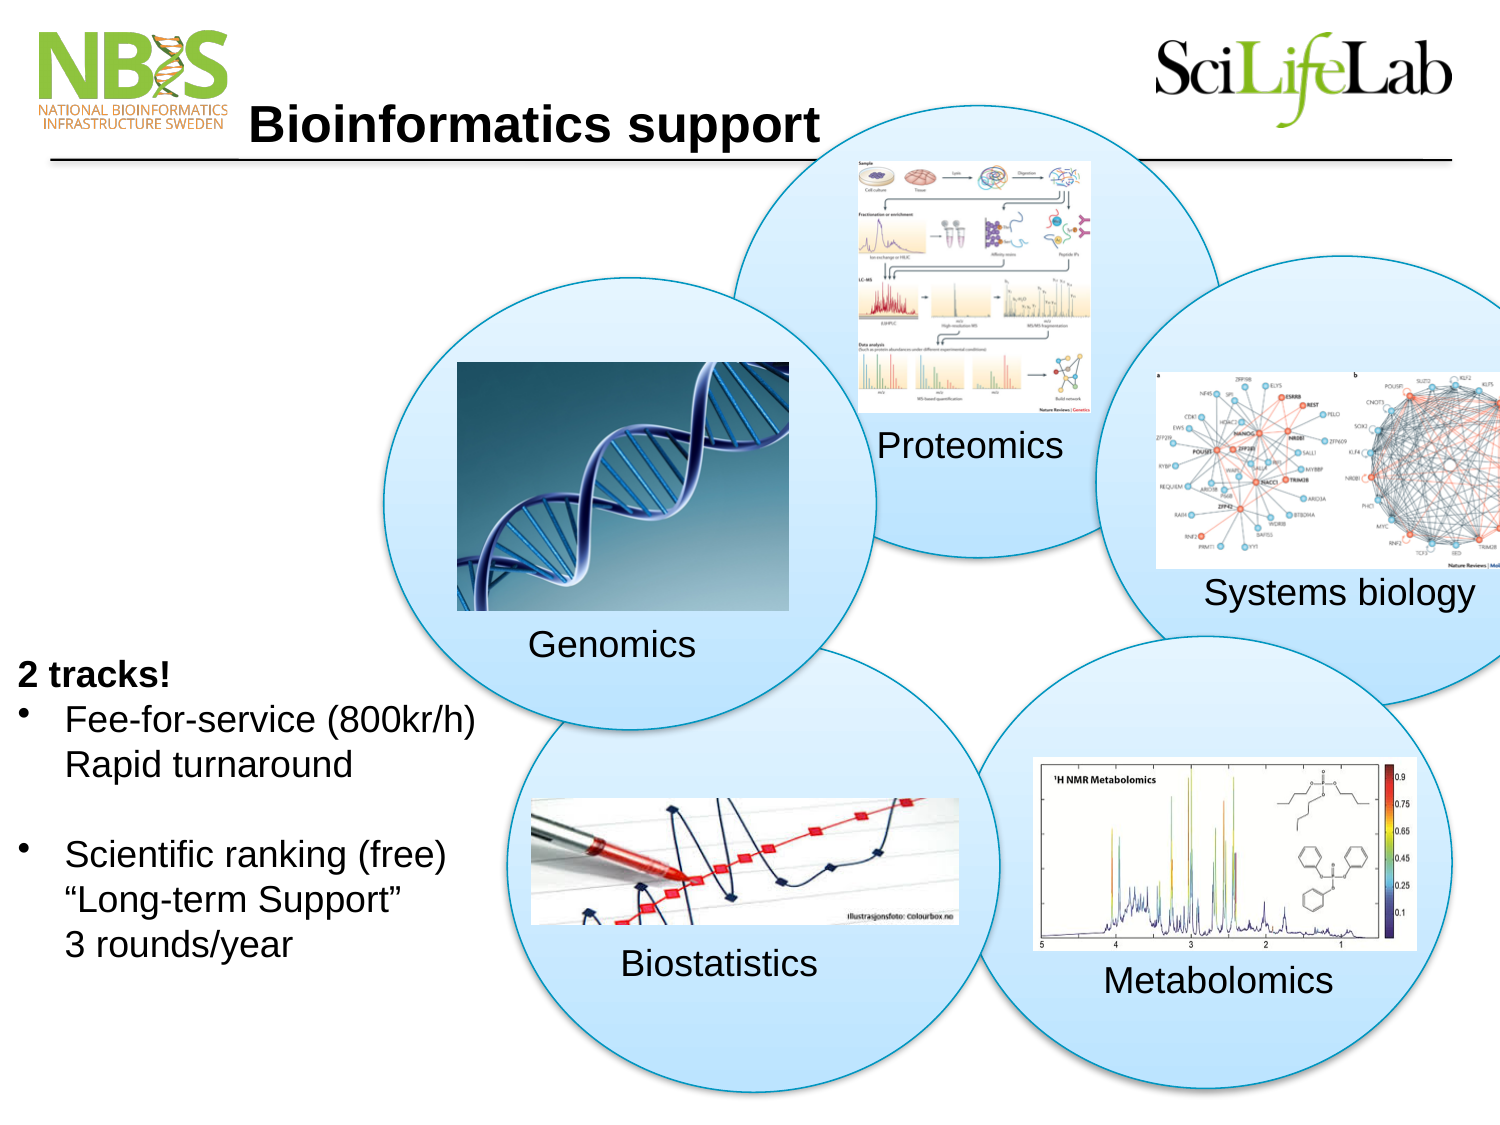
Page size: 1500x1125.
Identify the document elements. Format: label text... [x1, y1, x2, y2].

title Bioinformatics support [248, 90, 904, 184]
picture [1156, 32, 1452, 128]
text_box Proteomics [861, 421, 1079, 474]
picture [858, 161, 1091, 414]
text_box Genomics [513, 618, 712, 673]
text_box [980, 635, 1453, 1090]
text_box [1095, 255, 1500, 706]
text_box [733, 184, 853, 397]
text_box Metabolomics [1088, 959, 1350, 1009]
text_box [878, 104, 1219, 559]
text_box [382, 277, 878, 731]
text_box [506, 649, 1001, 1094]
picture [457, 361, 789, 611]
text_box Systems biology [1188, 577, 1491, 621]
text_box 2 tracks! Fee-for-service (800kr/h) Rapid turnaround Scientific ranking (free) “Long-term Support” 3 rounds/year [2, 642, 492, 973]
picture [1156, 372, 1500, 569]
text_box Biostatistics [605, 934, 834, 991]
picture [531, 798, 959, 926]
picture [1032, 757, 1417, 951]
